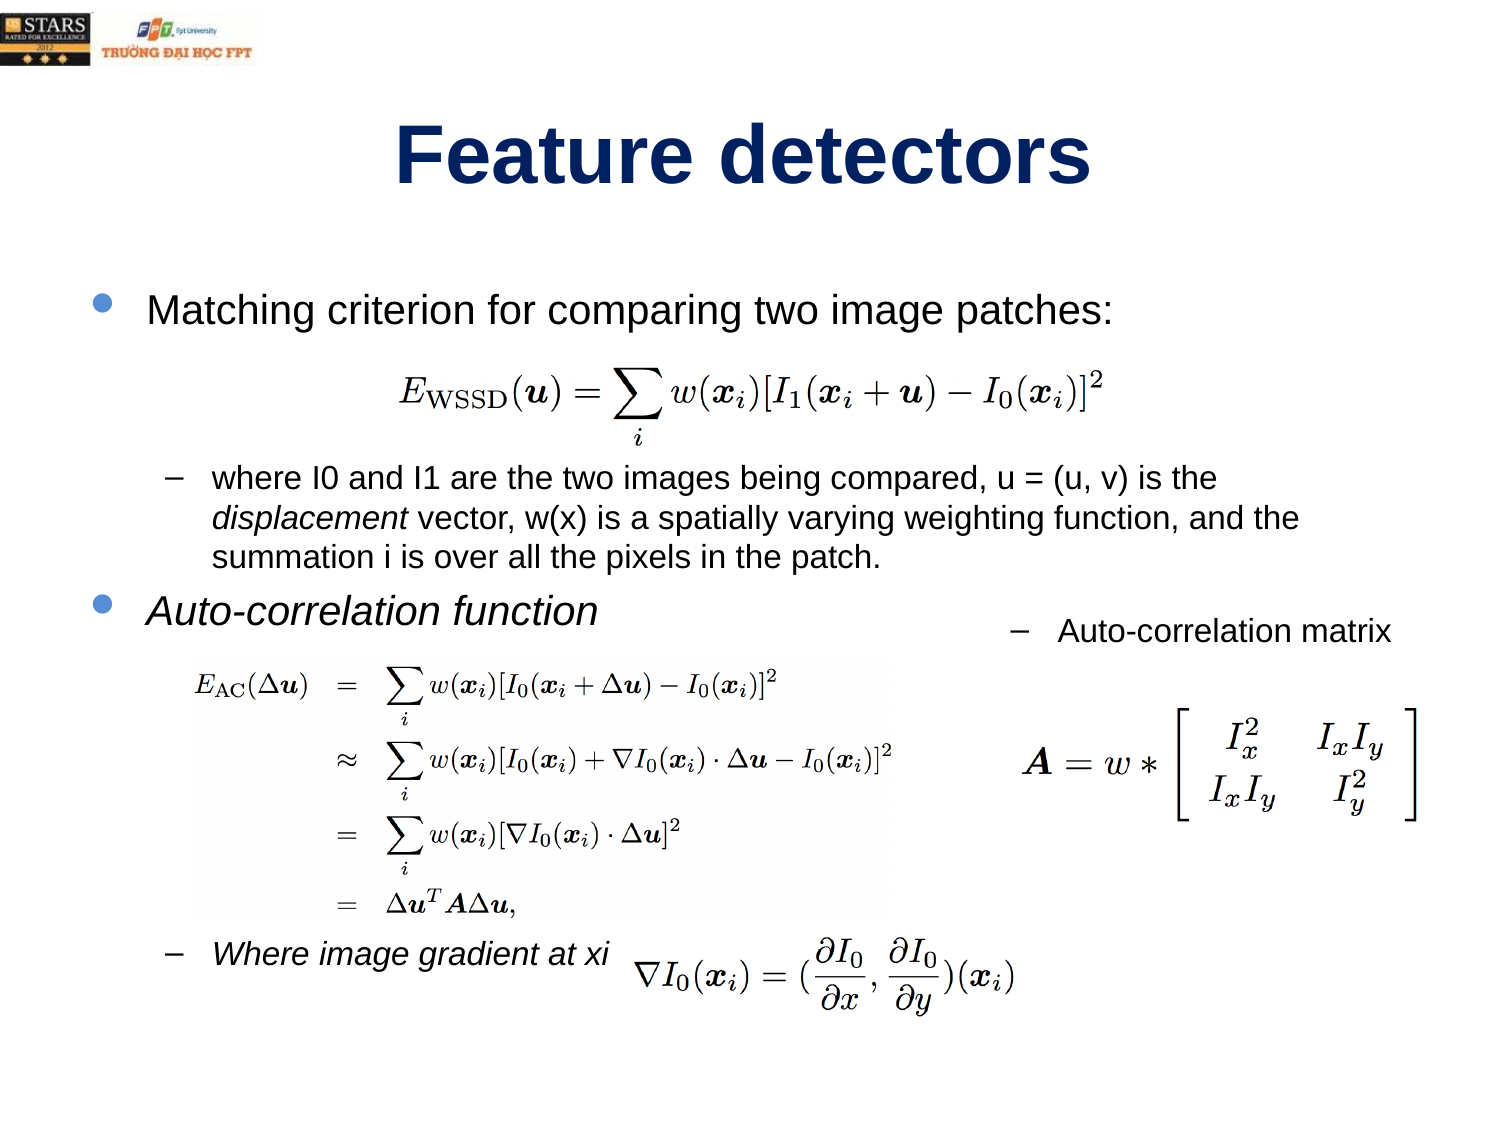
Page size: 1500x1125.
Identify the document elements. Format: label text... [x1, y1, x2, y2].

picture [0, 12, 263, 66]
list Matching criterion for comparing two image patches: where I0 and I1 are the two images being compared, u = (u, v) is the displacement vector, w(x) is a spatially varying weighting function, and the summation i is over all the pixels in the patch. Auto-correlation function Where image gradient at xi [75, 275, 1425, 1043]
picture [393, 362, 1107, 451]
picture [191, 654, 895, 919]
picture [624, 926, 1022, 1021]
title Feature detectors [80, 97, 1431, 203]
picture [1010, 696, 1426, 831]
text_box Auto-correlation matrix [920, 601, 1496, 717]
